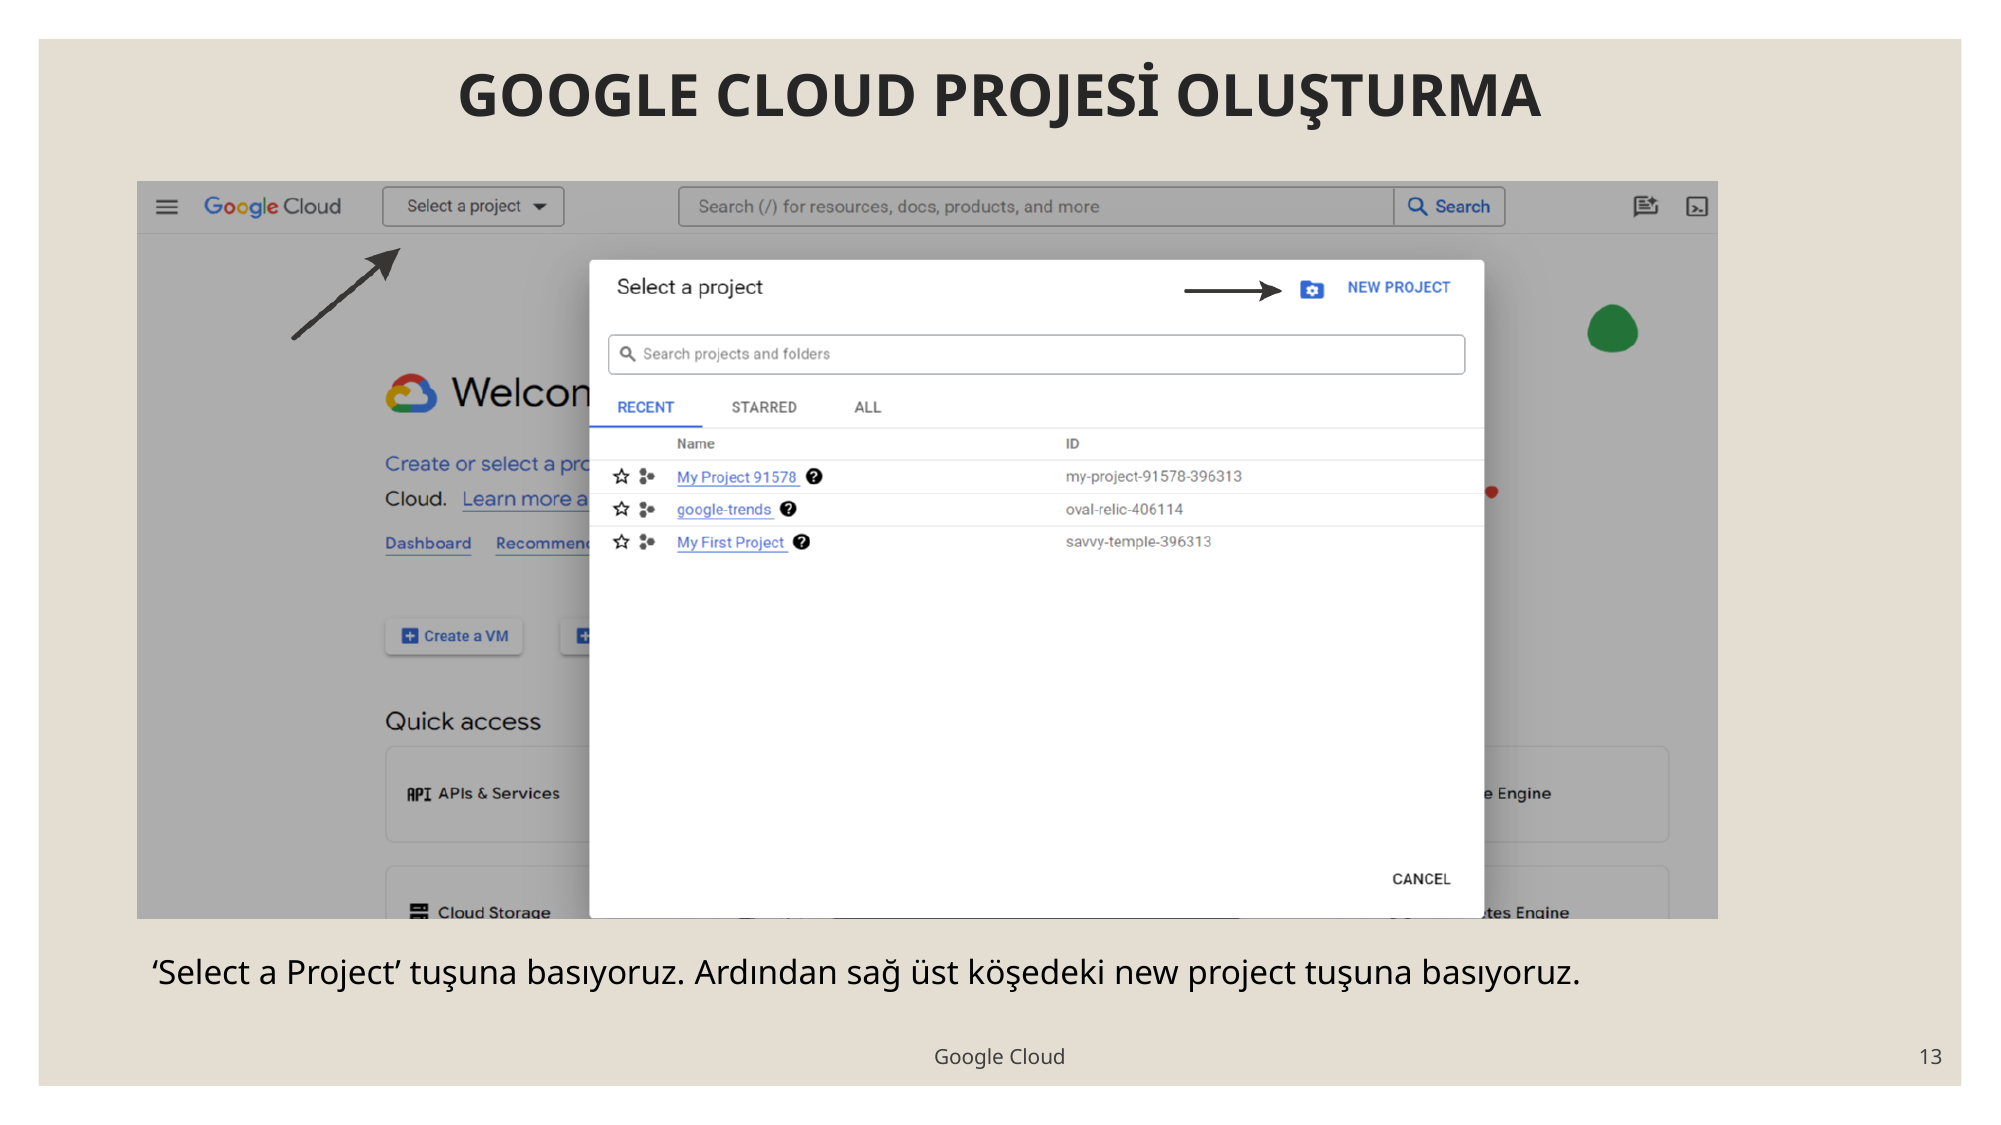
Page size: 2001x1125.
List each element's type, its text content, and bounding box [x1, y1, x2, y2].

slide_number 13 [1717, 1034, 1958, 1080]
title GOOGLE CLOUD PROJESİ OLUŞTURMA [137, 59, 1863, 136]
list ‘Select a Project’ tuşuna basıyoruz. Ardından sağ üst köşedeki new project tuşuna basıyoruz. [137, 181, 1863, 1014]
picture [137, 181, 1718, 919]
footer Google Cloud [572, 1034, 1428, 1080]
